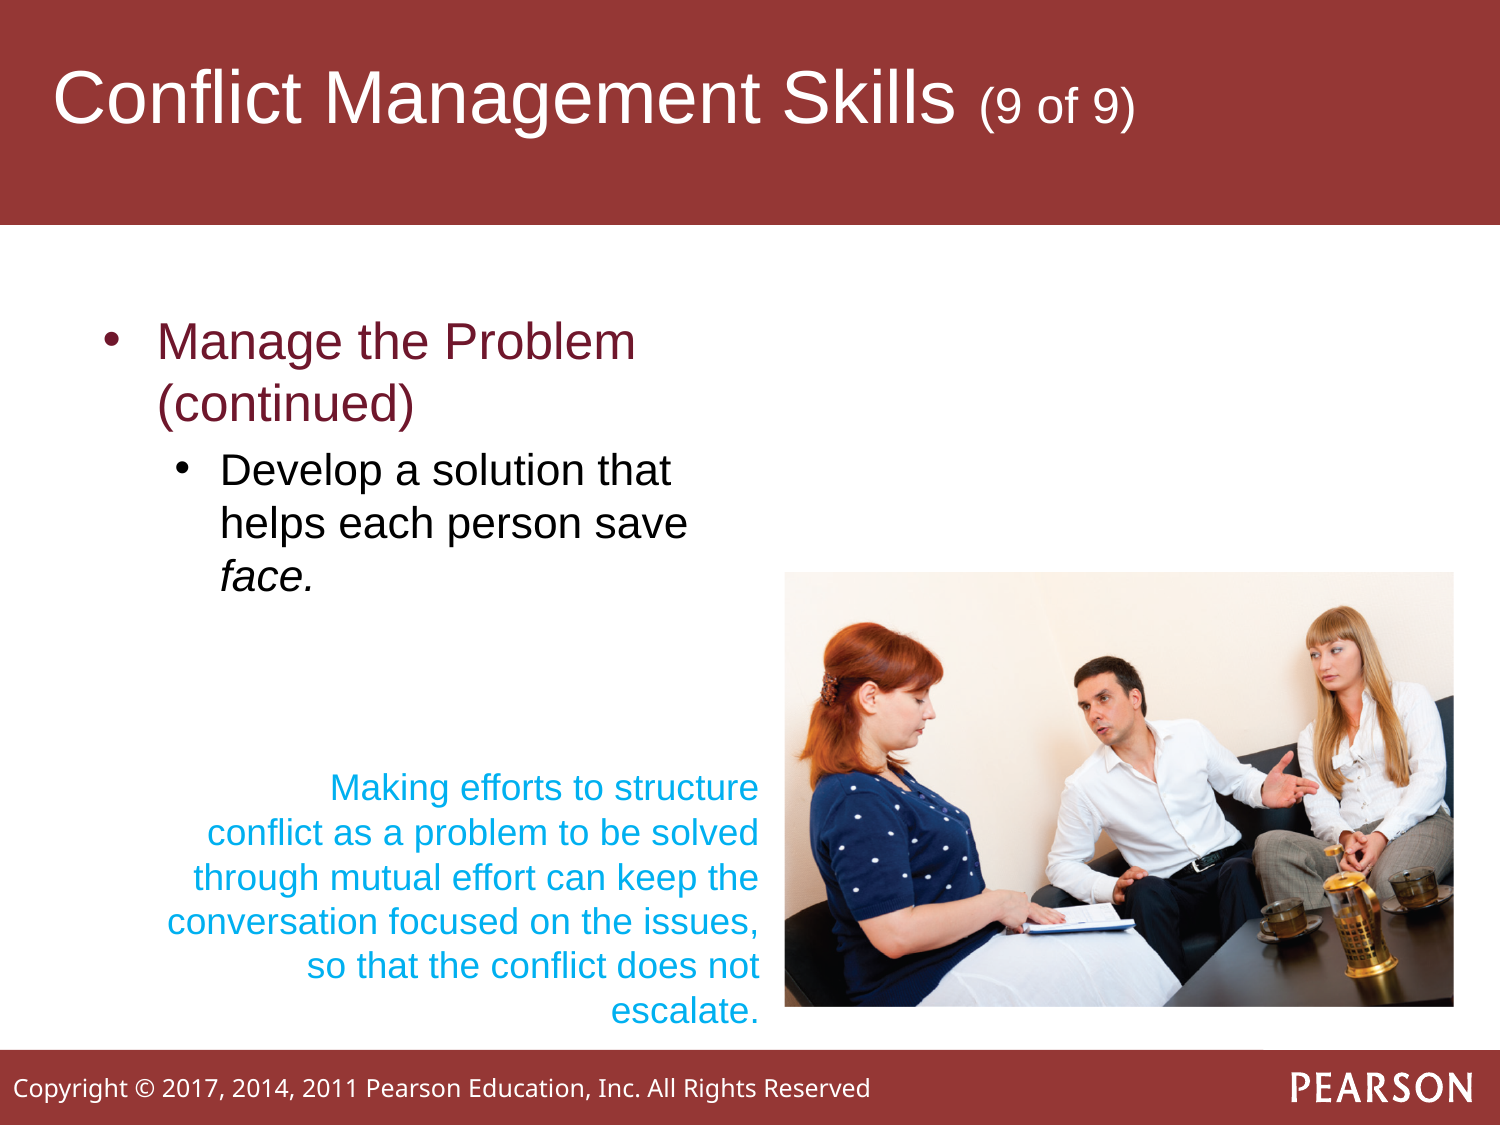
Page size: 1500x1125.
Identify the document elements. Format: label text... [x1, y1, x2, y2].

list Manage the Problem (continued) Develop a solution that helps each person save face. Making efforts to structure conflict as a problem to be solved through mutual effort can keep the conversation focused on the issues, so that the conflict does not escalate. [87, 299, 775, 1043]
title Conflict Management Skills (9 of 9) [37, 0, 1388, 188]
picture [774, 562, 1461, 1014]
